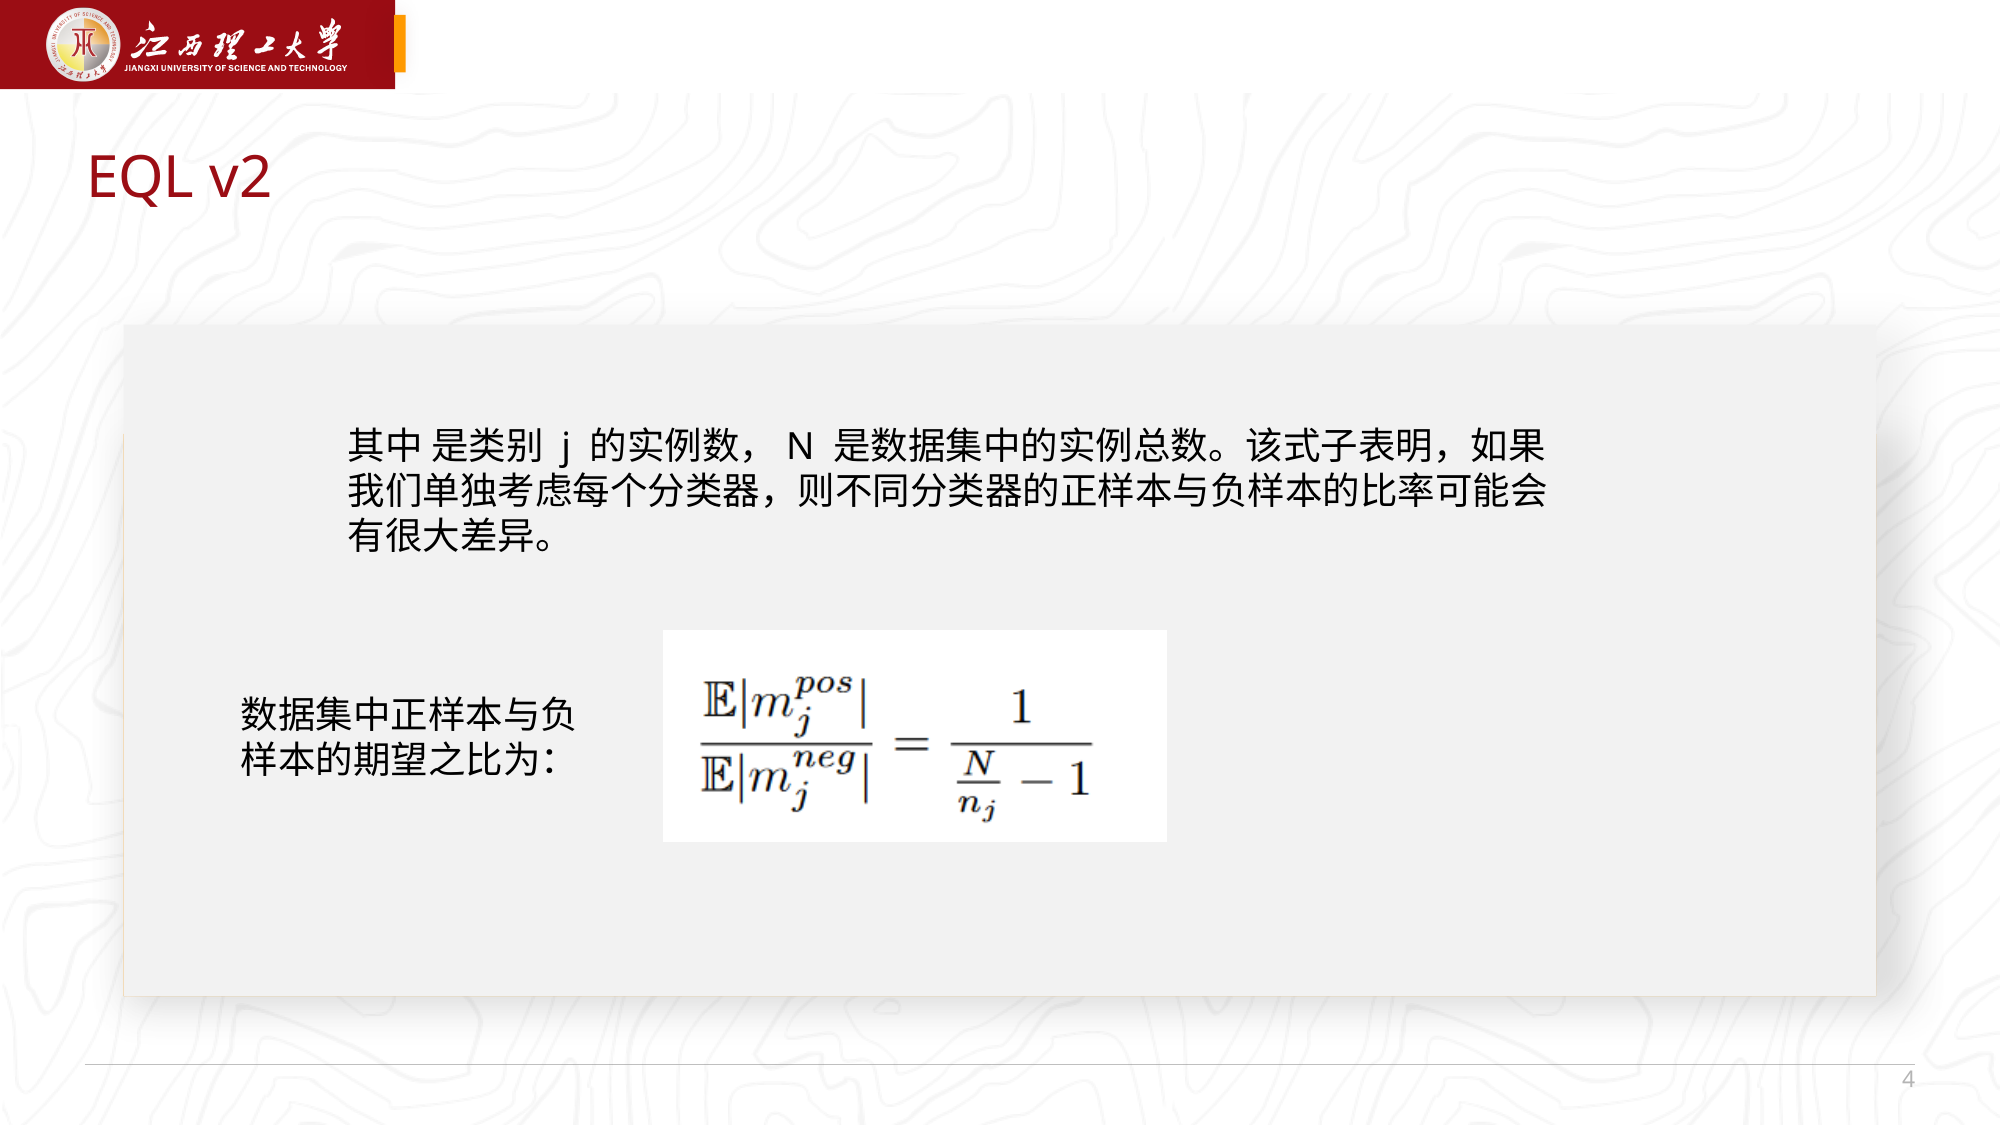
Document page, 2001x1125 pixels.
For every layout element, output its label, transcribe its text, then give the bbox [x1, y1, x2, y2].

picture [46, 4, 355, 85]
picture [663, 630, 1167, 842]
slide_number 4 [1765, 1056, 1916, 1104]
text_box 数据集中正样本与负样本的期望之比为： [226, 683, 602, 788]
text_box EQL v2 [71, 131, 288, 216]
text_box [123, 324, 1877, 997]
